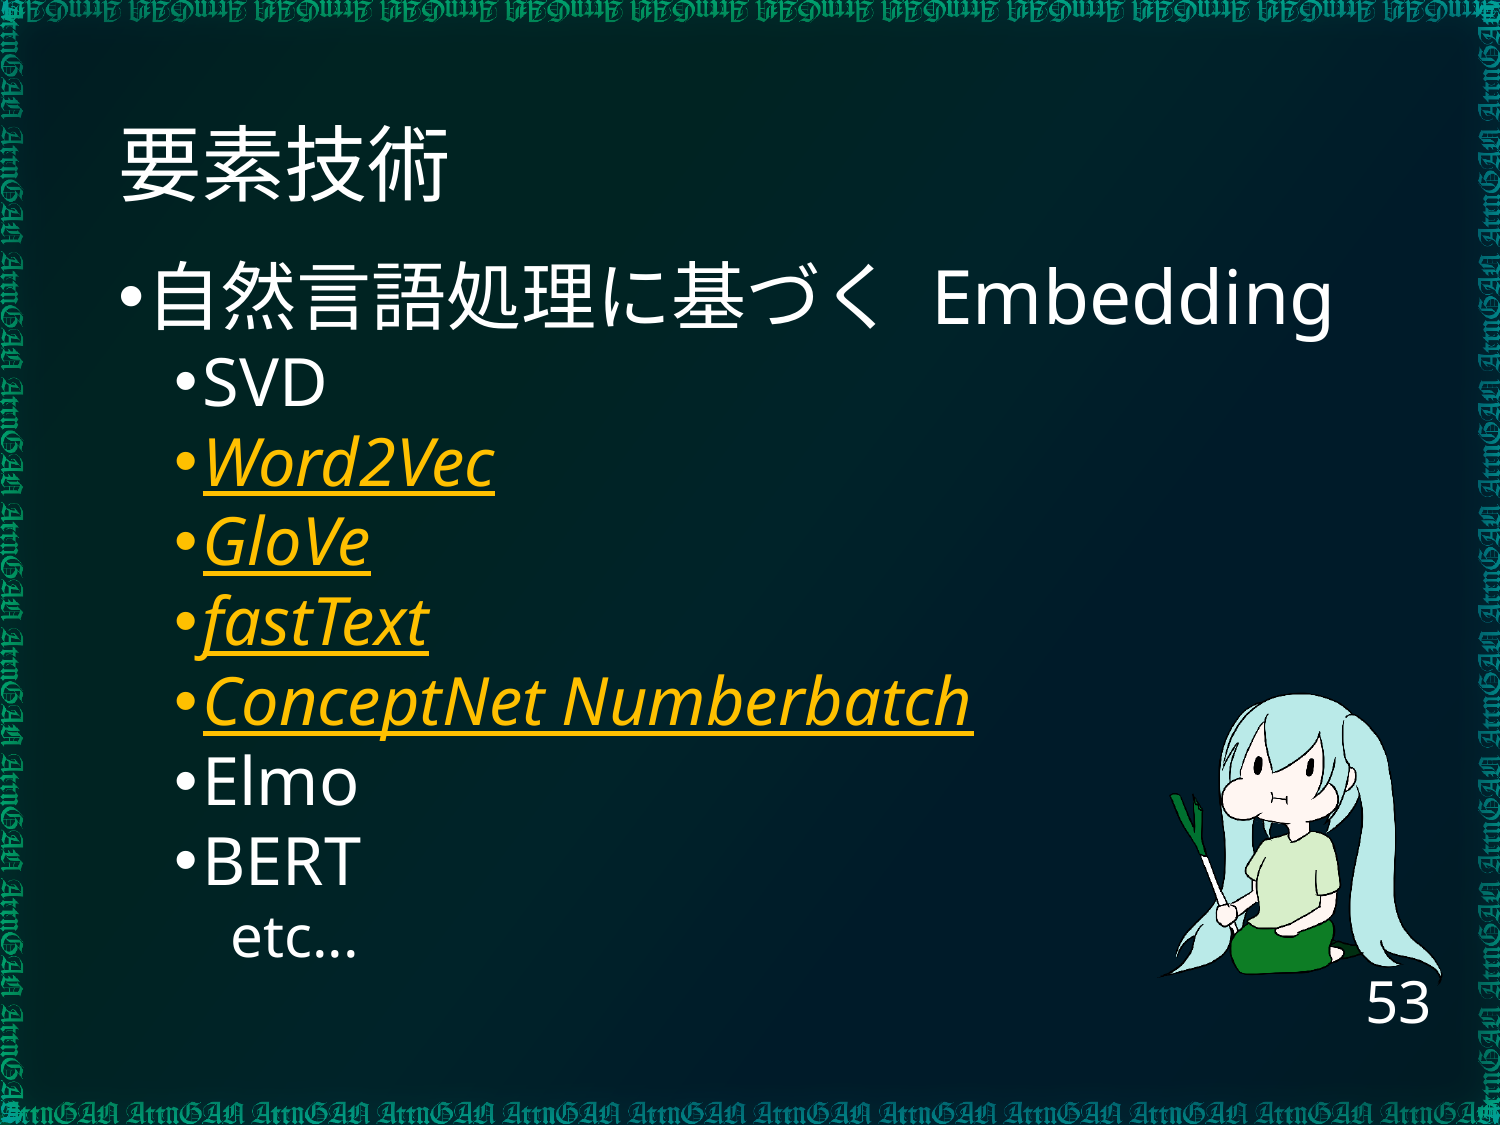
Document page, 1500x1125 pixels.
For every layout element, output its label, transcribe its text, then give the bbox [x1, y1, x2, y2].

slide_number 53 [1097, 972, 1447, 1037]
list 自然言語処理に基づく Embedding SVD Word2Vec GloVe fastText ConceptNet Numberbatch Elmo BERT etc... [103, 252, 1397, 1083]
title 要素技術 [103, 59, 1397, 252]
picture [0, 0, 1500, 1125]
